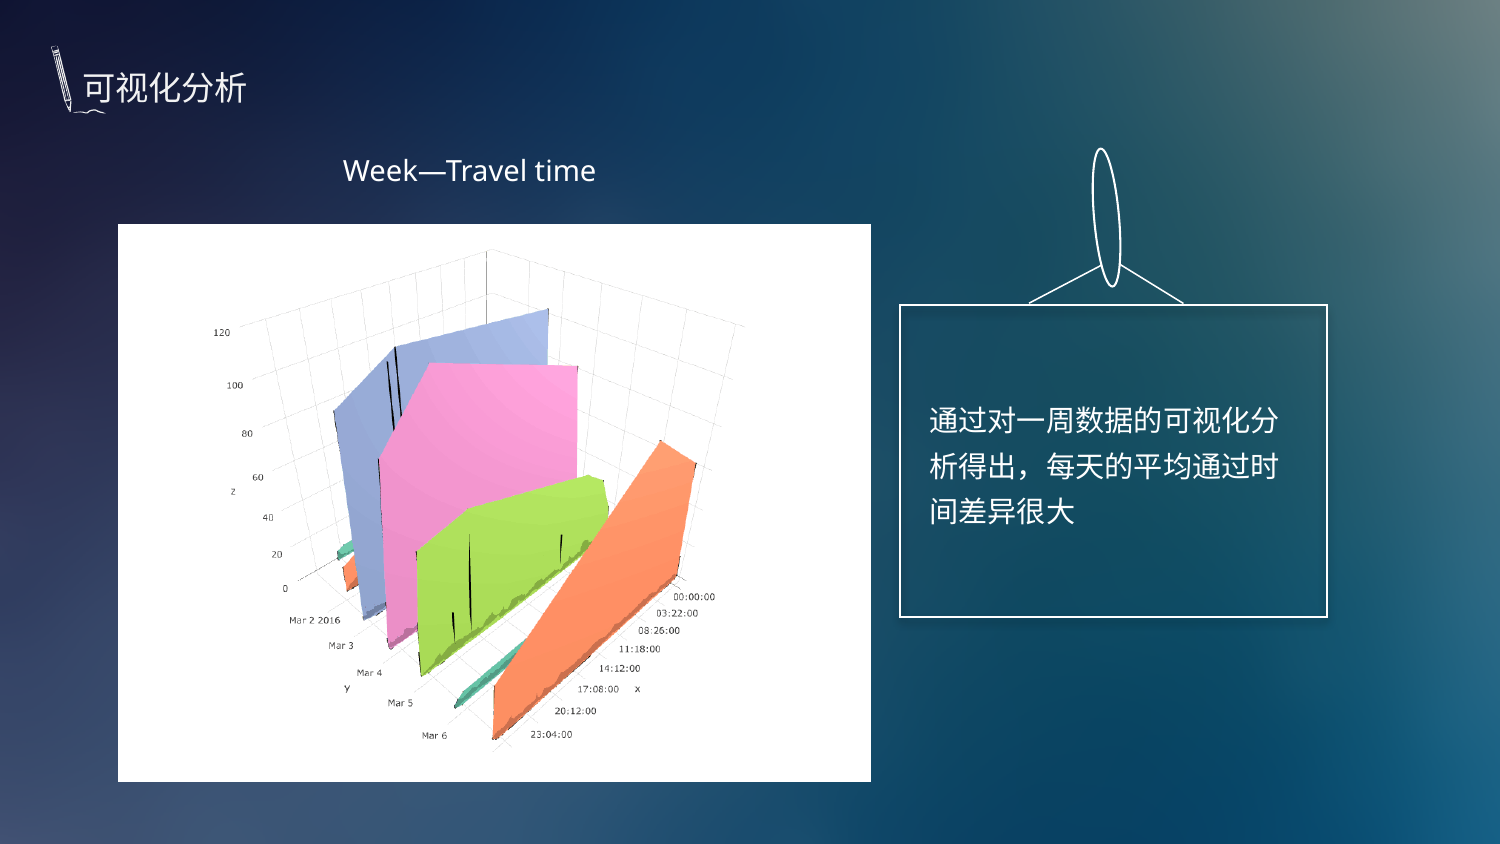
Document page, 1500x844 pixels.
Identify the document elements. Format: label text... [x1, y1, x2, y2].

text_box 可视化分析 [67, 59, 357, 115]
text_box Week—Travel time [328, 145, 662, 195]
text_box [900, 148, 1328, 618]
picture [0, 0, 1500, 844]
